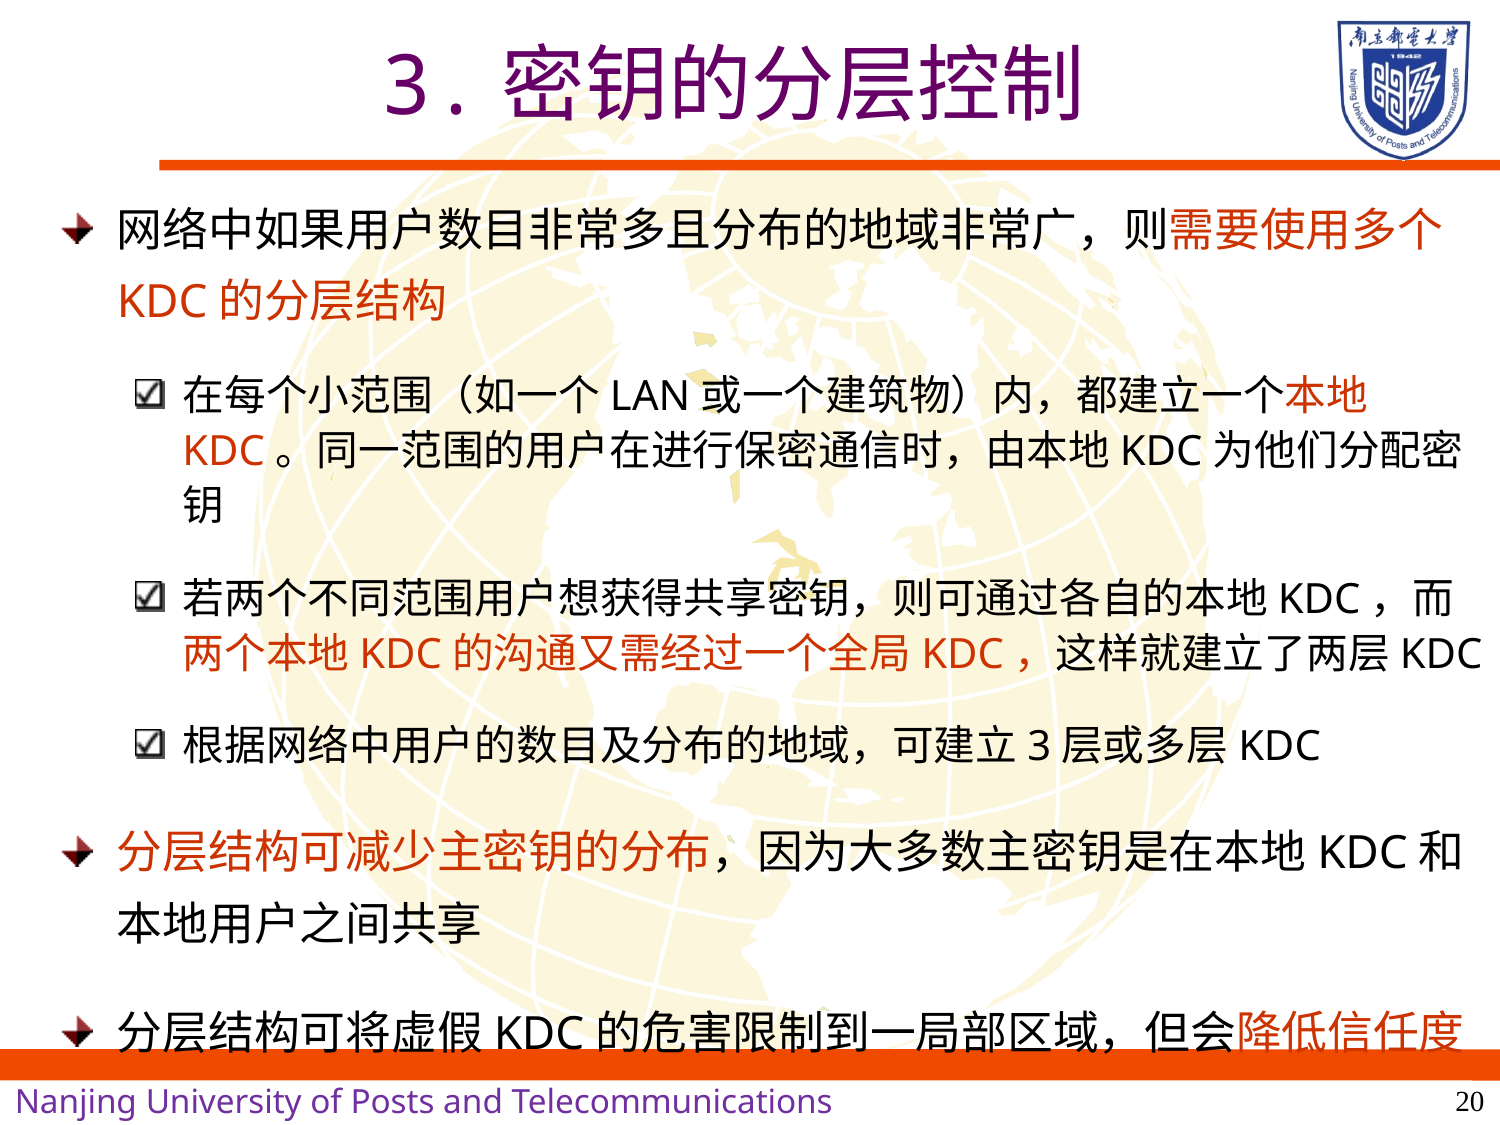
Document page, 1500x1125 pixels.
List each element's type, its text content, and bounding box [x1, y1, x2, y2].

picture [1333, 14, 1475, 162]
picture [135, 379, 165, 409]
picture [135, 729, 165, 759]
picture [60, 1014, 93, 1047]
text_box 网络中如果用户数目非常多且分布的地域非常广，则需要使用多个KDC的分层结构 在每个小范围（如一个LAN或一个建筑物）内，都建立一个本地KDC。同一范围的用户在进行保密通信时，由本地KDC为他们分配密钥 若两个不同范围用户想获得共享密钥，则可通过各自的本地KDC，而两个本地KDC的沟通又需经过一个全局KDC，这样就建立了两层KDC 根据网络中用户的数目及分布的地域，可建立3层或多层KDC 分层结构可减少主密钥的分布，因为大多数主密钥是在本地KDC和本地用户之间共享 分层结构可将虚假KDC的危害限制到一局部区域，但会降低信任度 [45, 176, 1500, 1063]
slide_number 20 [1424, 1074, 1500, 1125]
picture [60, 834, 93, 867]
picture [135, 581, 165, 612]
title 3.密钥的分层控制 [58, 24, 1409, 176]
picture [60, 211, 93, 244]
